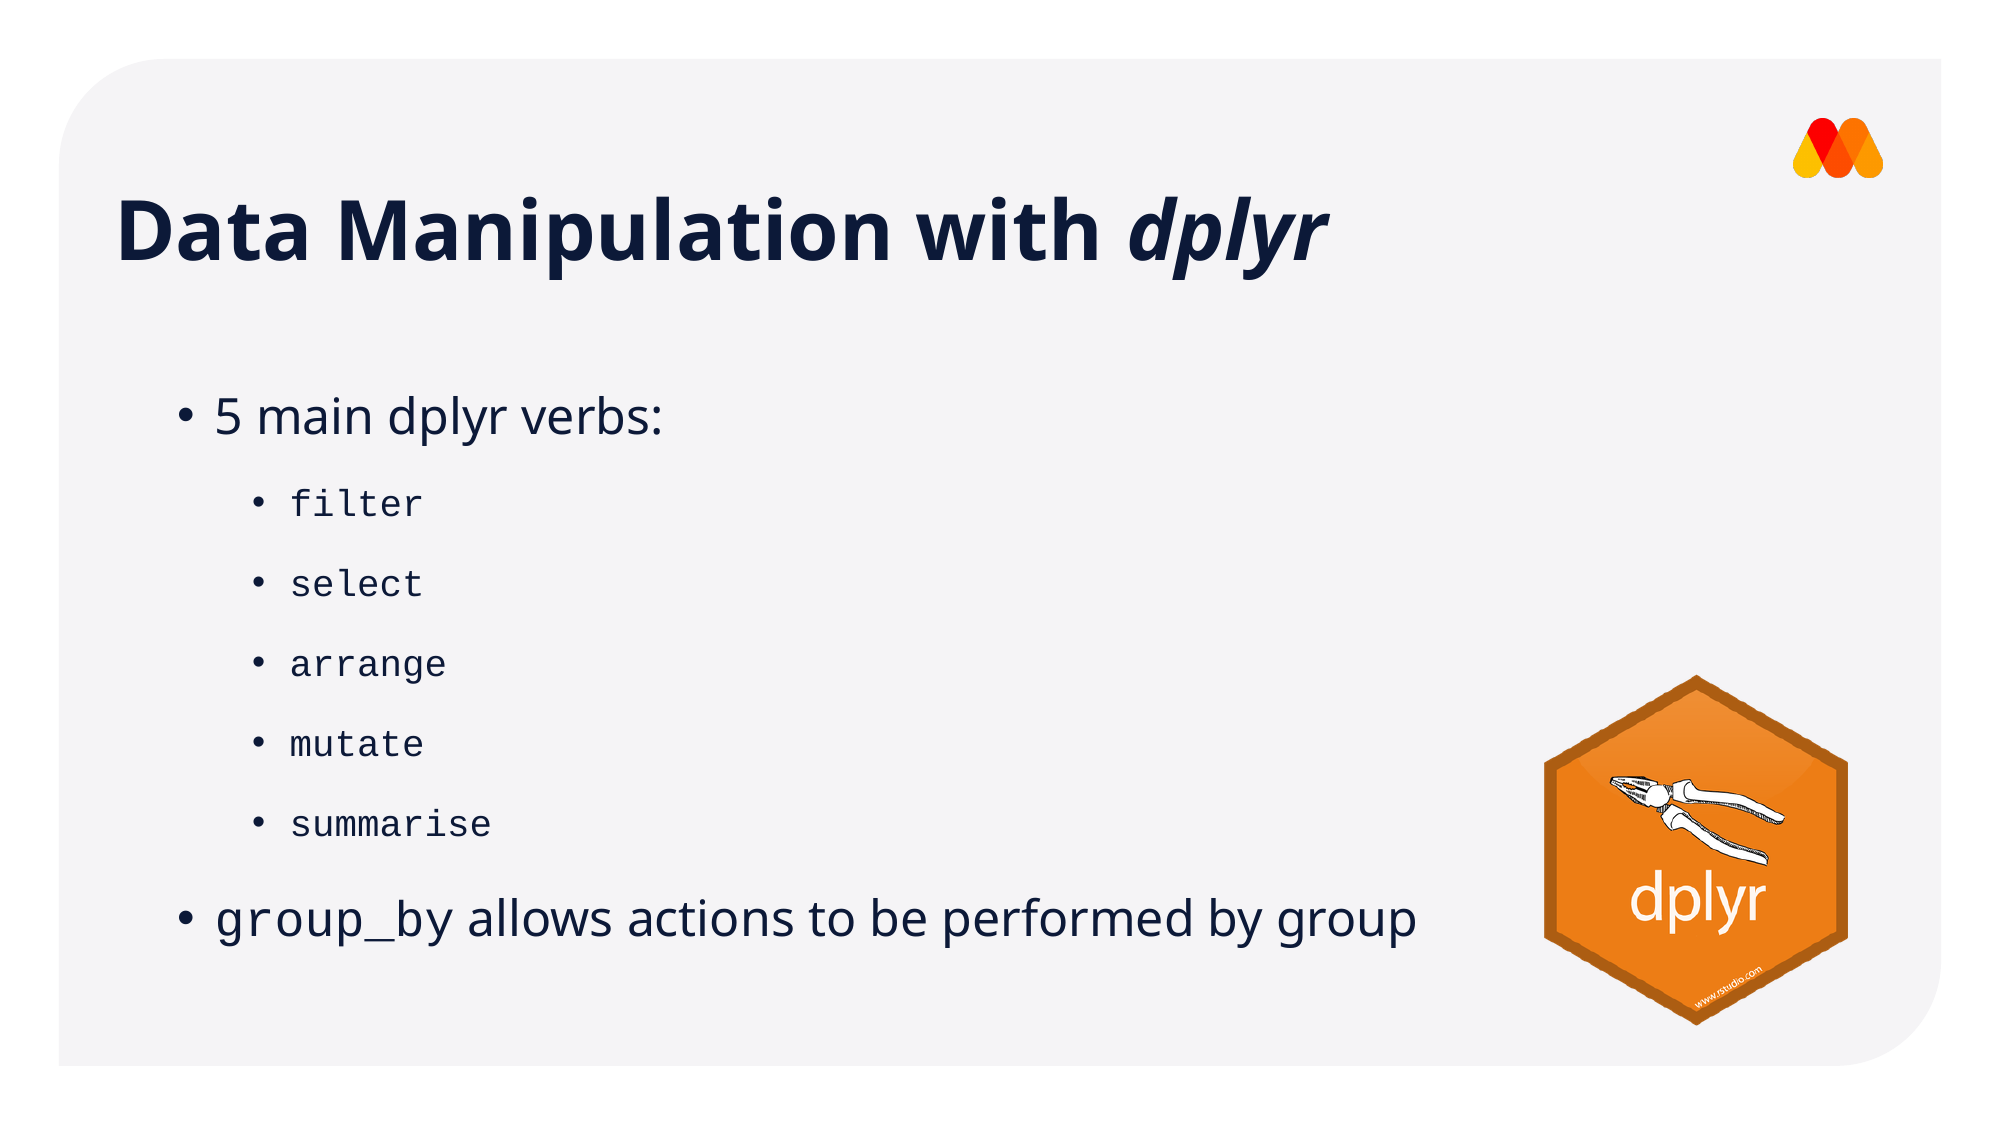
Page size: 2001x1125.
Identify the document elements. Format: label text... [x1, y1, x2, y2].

text_box Data Manipulation with dplyr [114, 177, 1328, 278]
picture [1793, 118, 1883, 178]
picture [1544, 674, 1848, 1026]
text_box 5 main dplyr verbs: filter select arrange mutate summarise group_by allows actions to be performed by group [177, 354, 1821, 950]
